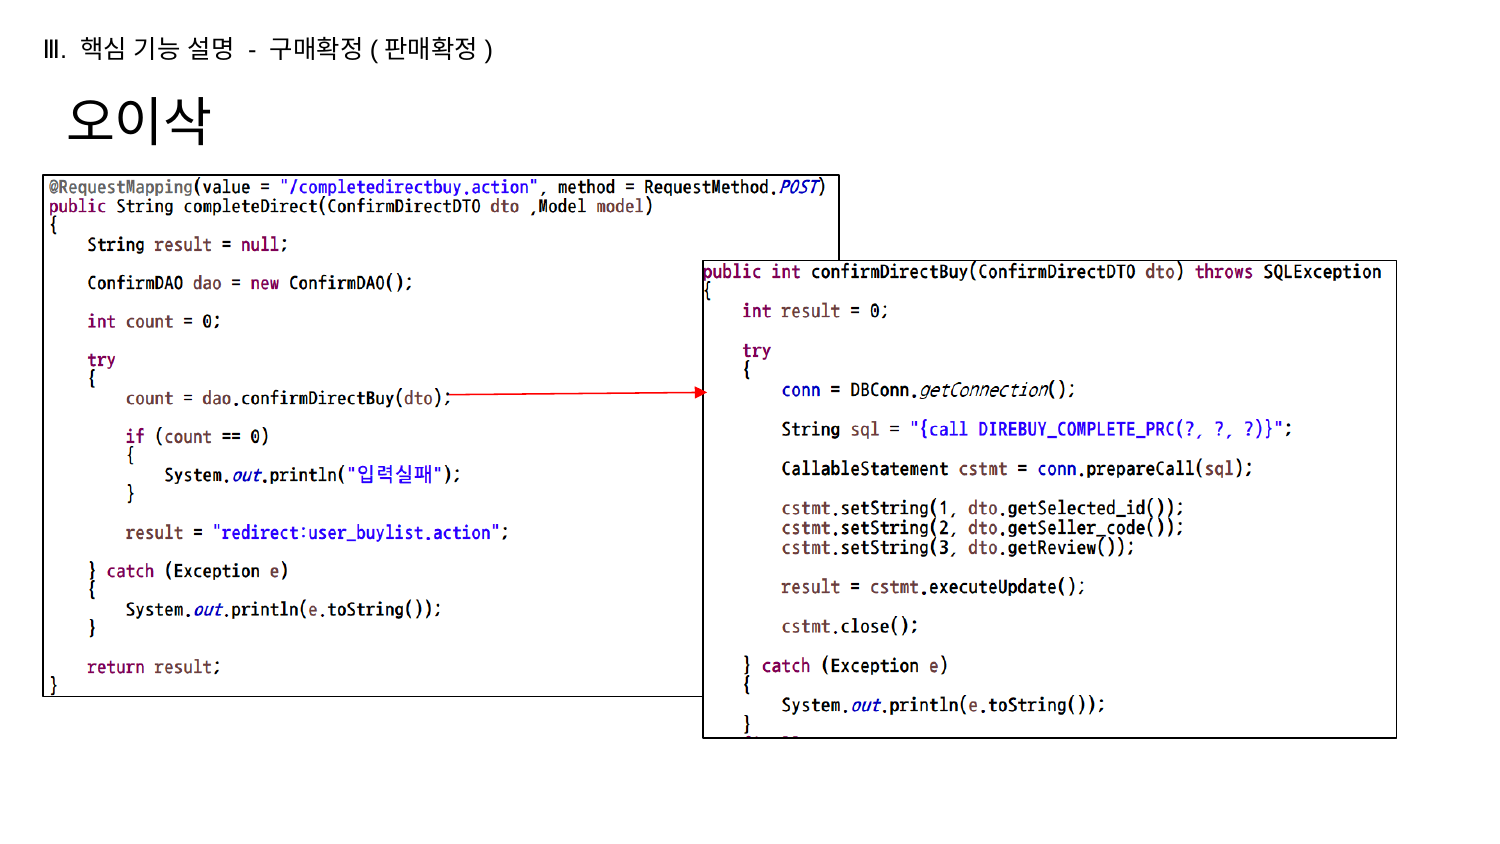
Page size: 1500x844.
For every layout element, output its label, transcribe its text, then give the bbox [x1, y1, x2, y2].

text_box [448, 261, 1396, 738]
title Ⅲ. 핵심 기능 설명 - 구매확정(판매확정) [27, 18, 656, 79]
picture [43, 175, 839, 696]
title 오이삭 [51, 72, 1449, 167]
